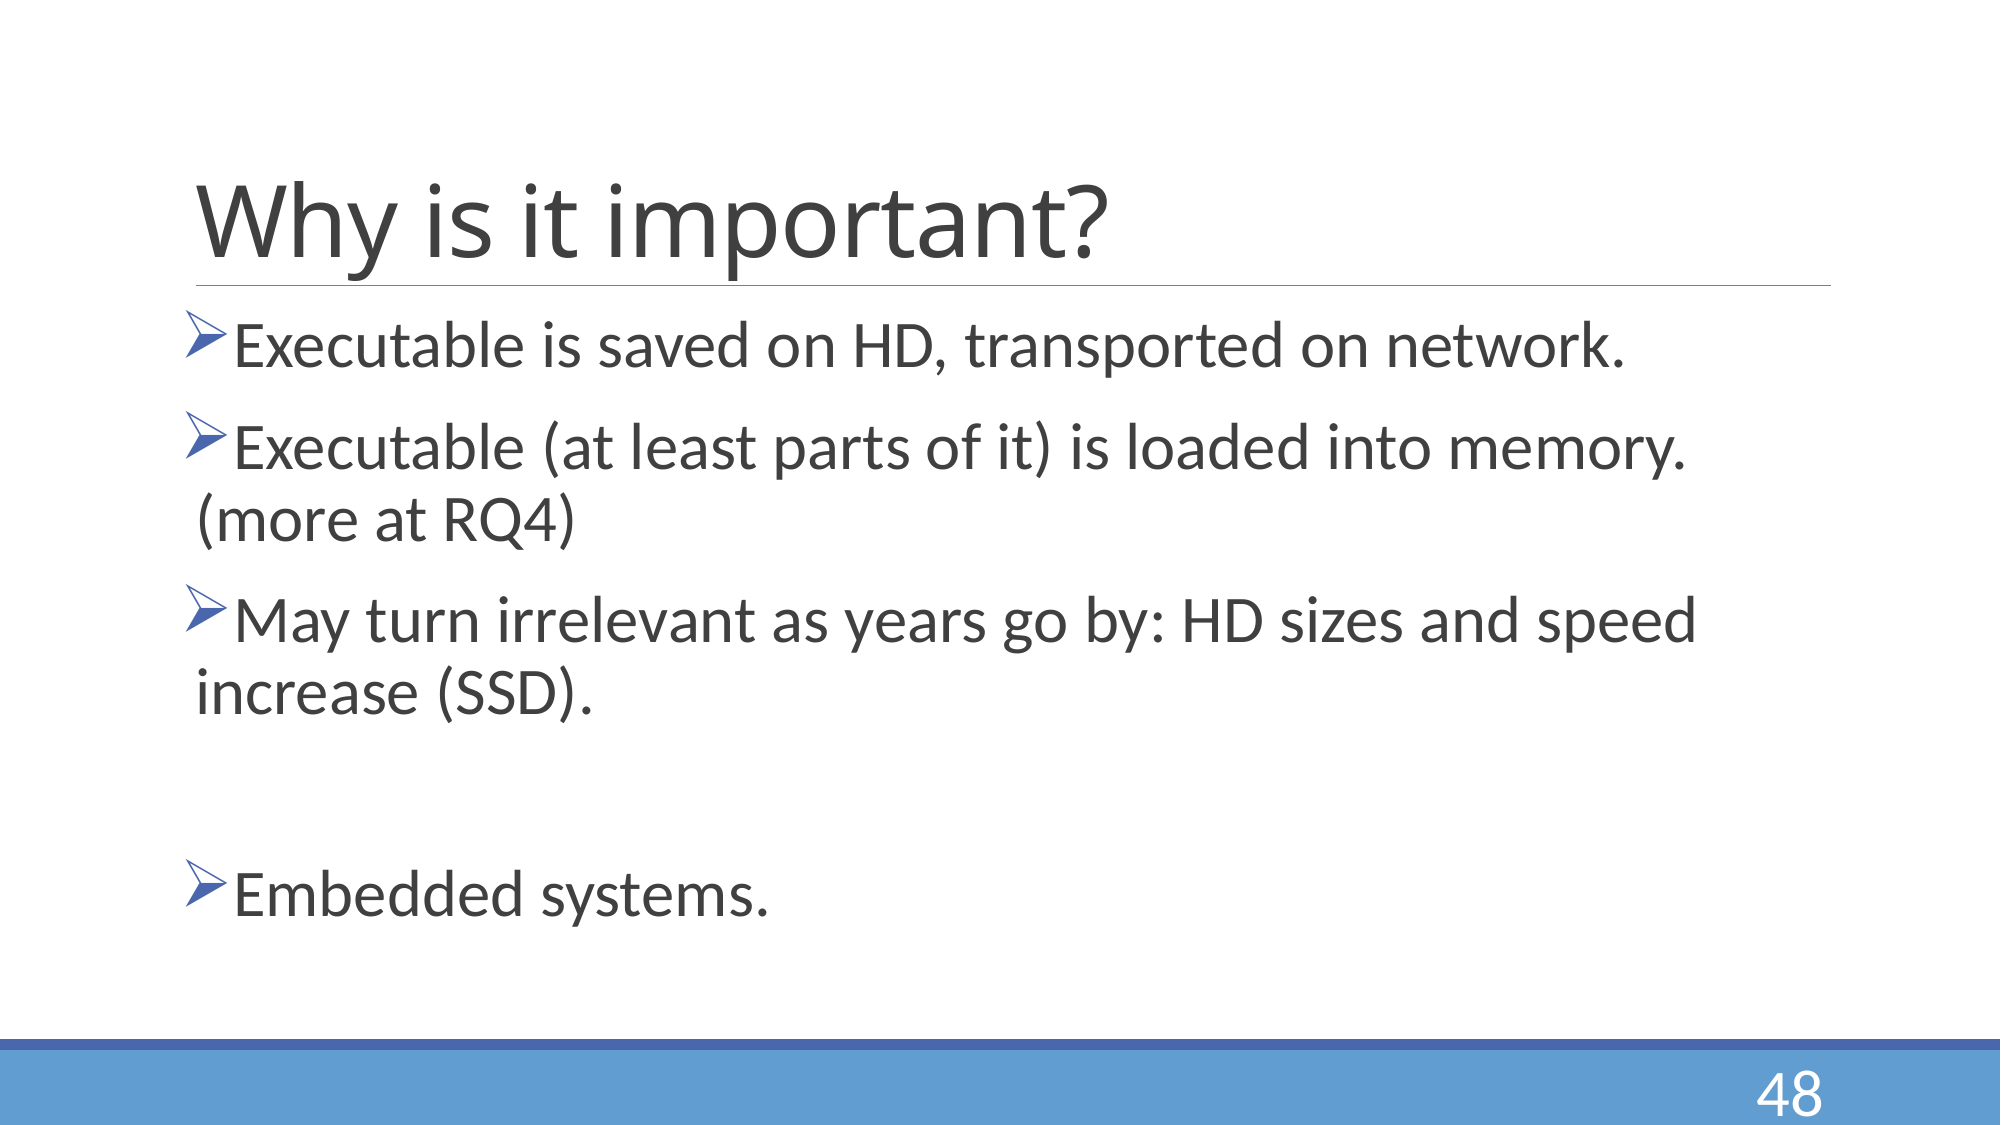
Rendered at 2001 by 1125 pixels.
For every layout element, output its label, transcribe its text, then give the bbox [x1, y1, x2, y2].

slide_number 48 [1624, 1059, 1840, 1120]
list Executable is saved on HD, transported on network. Executable (at least parts of it) is loaded into memory. (more at RQ4) May turn irrelevant as years go by: HD sizes and speed increase (SSD). Embedded systems. [180, 302, 1830, 963]
title Why is it important? [180, 47, 1830, 285]
